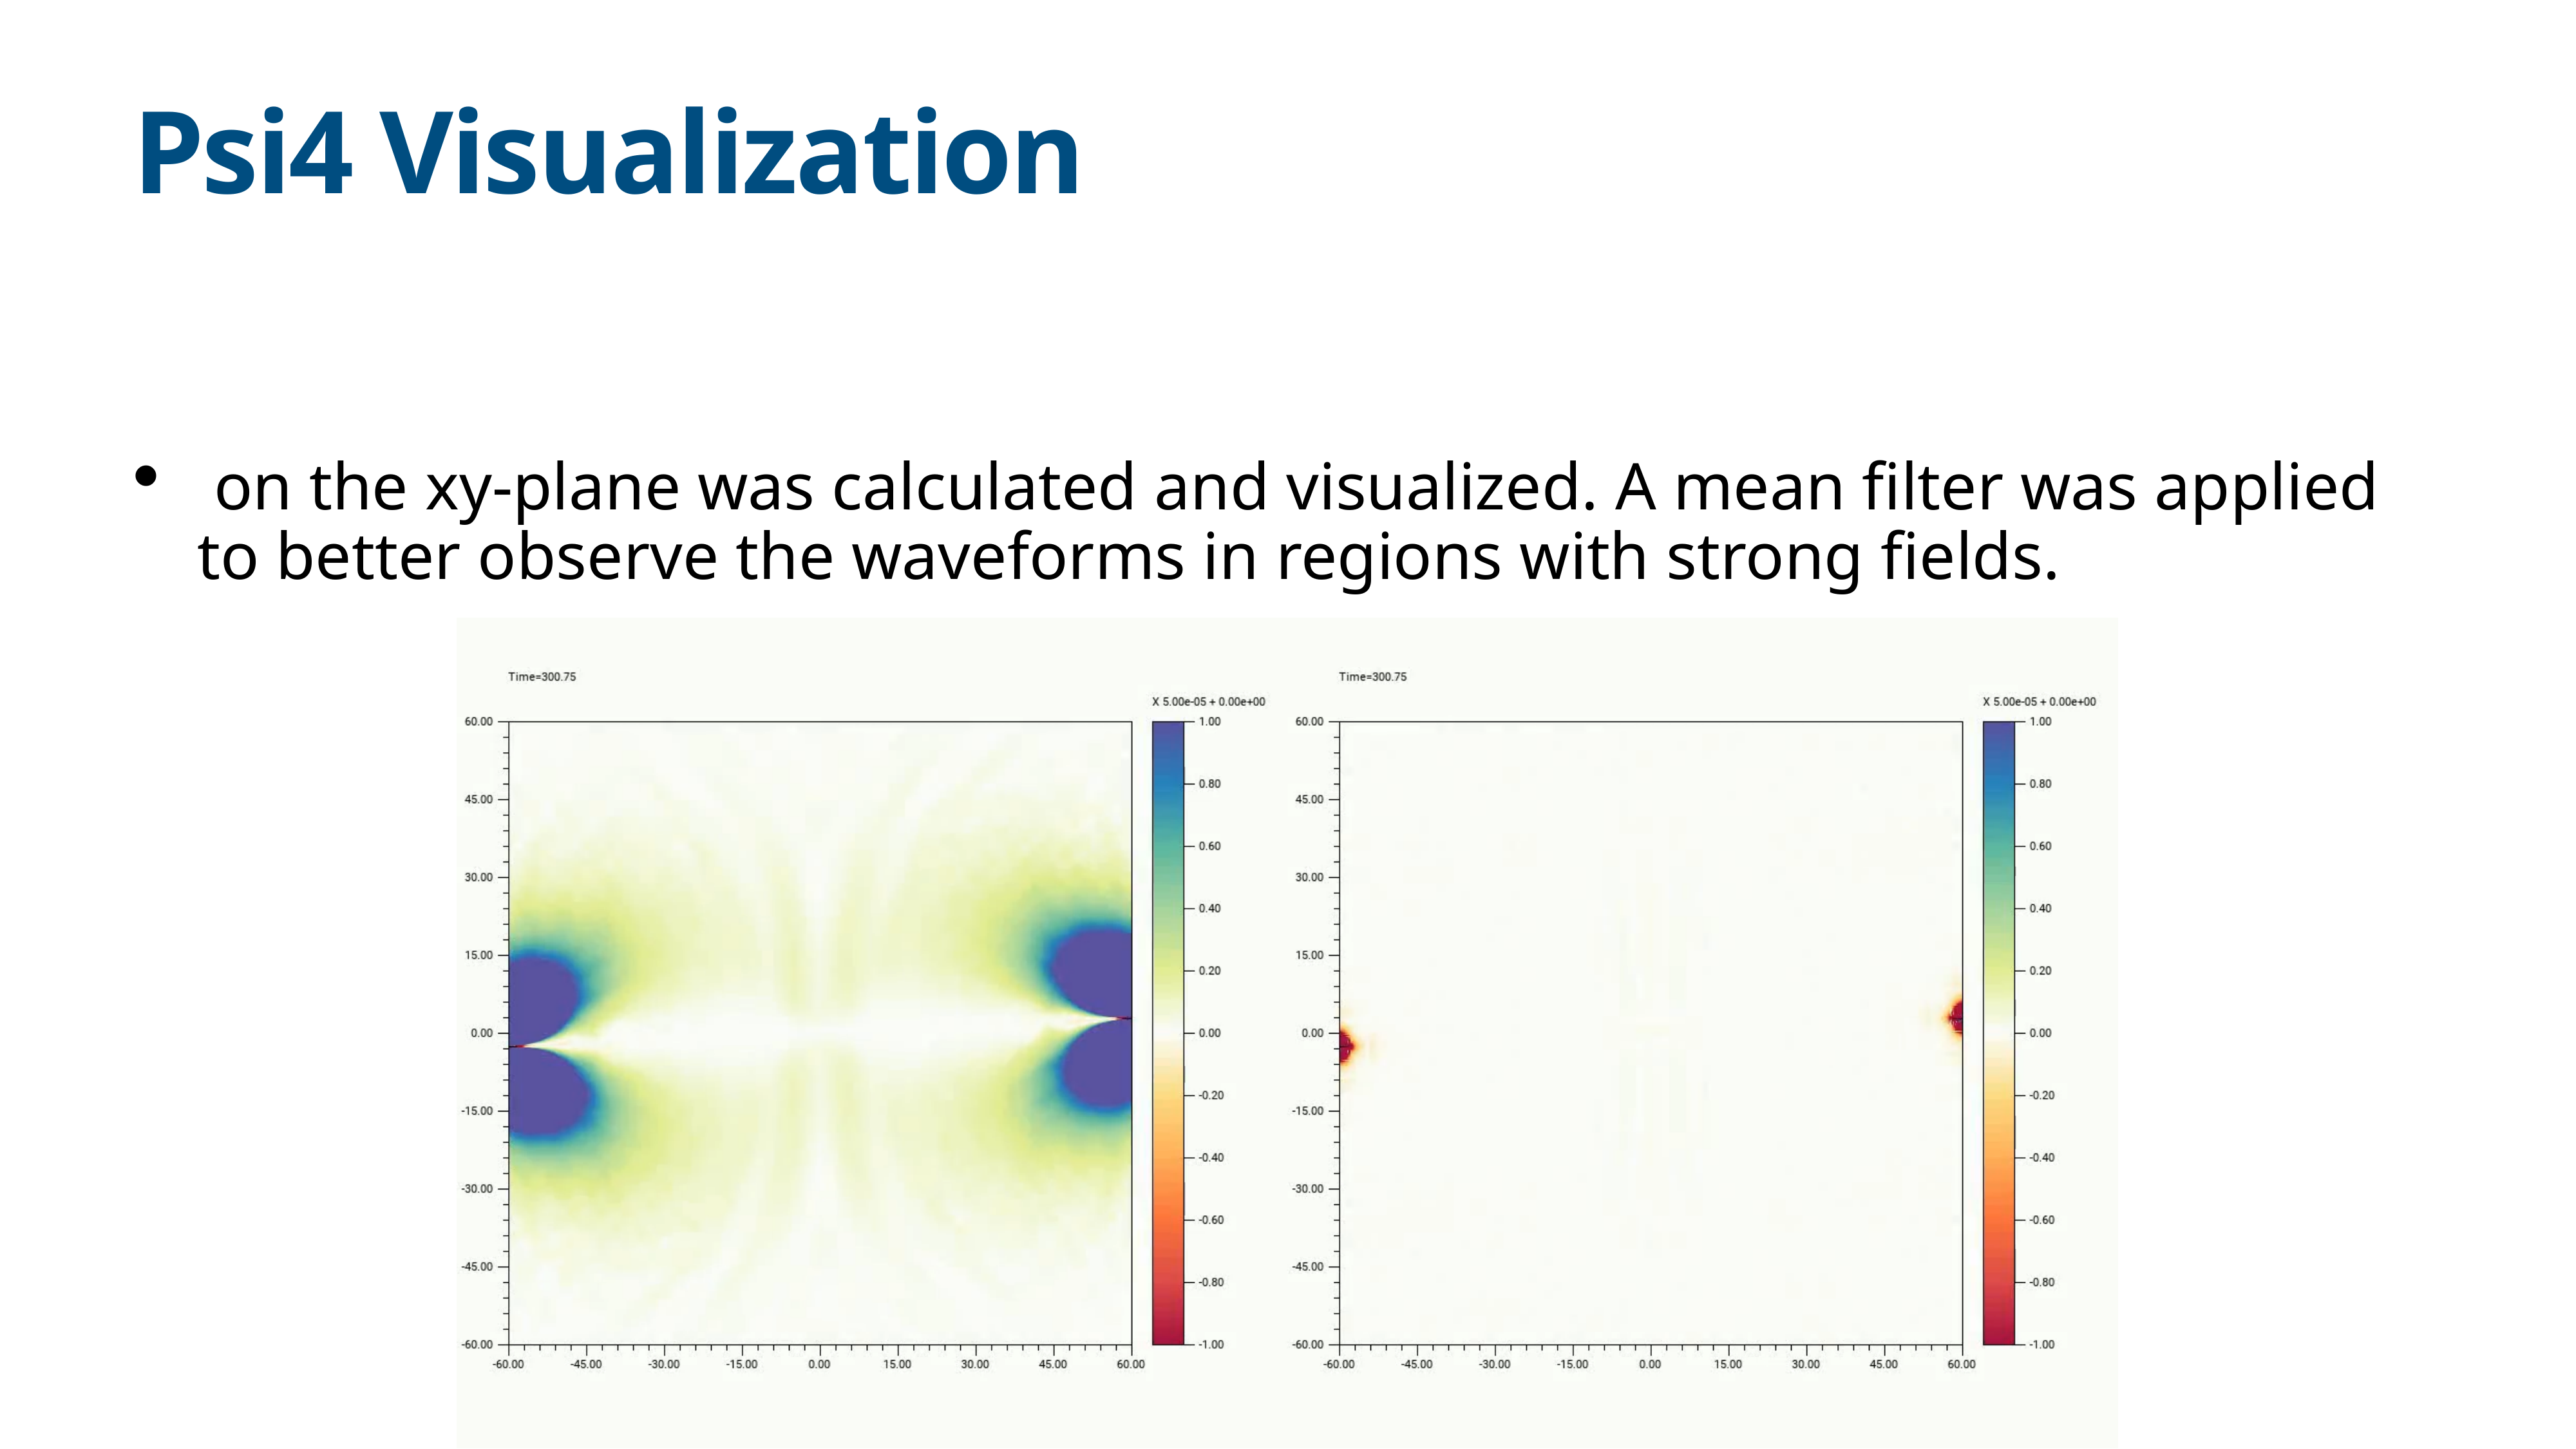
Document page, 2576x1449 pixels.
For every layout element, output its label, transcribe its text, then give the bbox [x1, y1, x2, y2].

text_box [456, 617, 2119, 1449]
title Psi4 Visualization [127, 100, 2449, 252]
list on the xy-plane was calculated and visualized. A mean filter was applied to better observe the waveforms in regions with strong fields. [127, 448, 2449, 1321]
